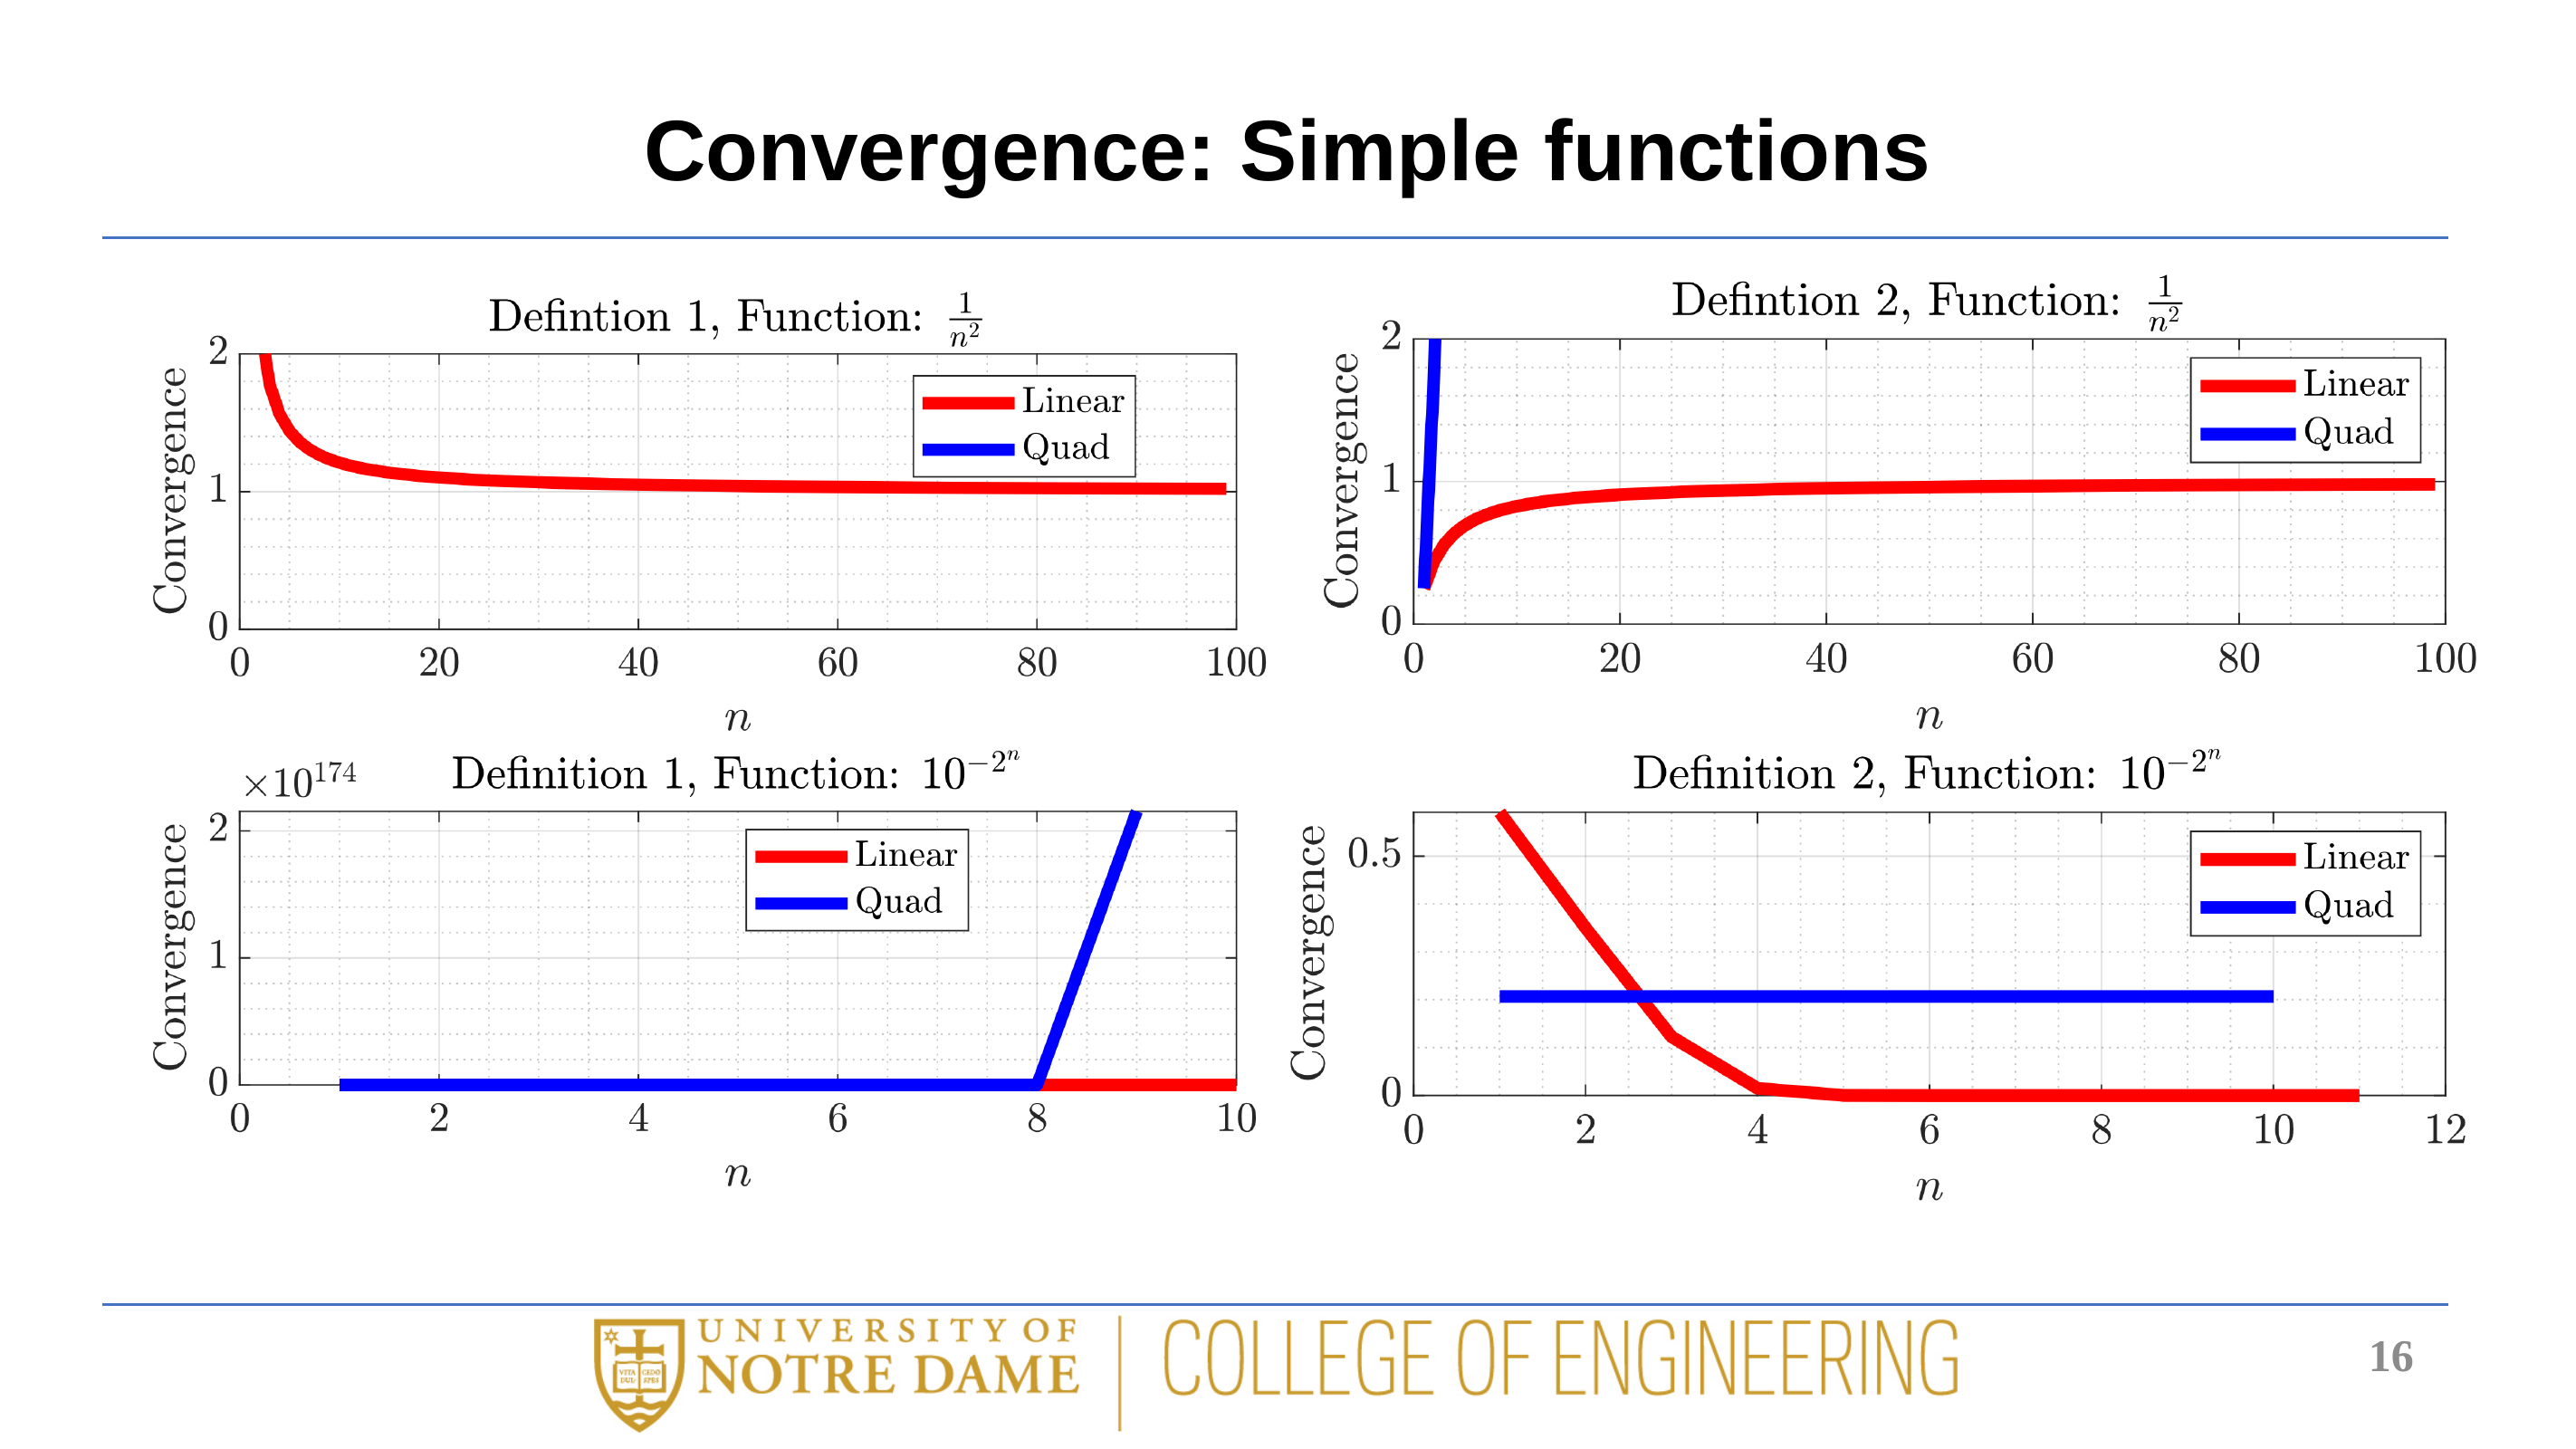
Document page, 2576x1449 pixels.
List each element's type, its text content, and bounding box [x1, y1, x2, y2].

picture [594, 1315, 1958, 1434]
slide_number 16 [1985, 1315, 2428, 1393]
picture [134, 244, 2494, 1242]
title Convergence: Simple functions [177, 81, 2399, 225]
